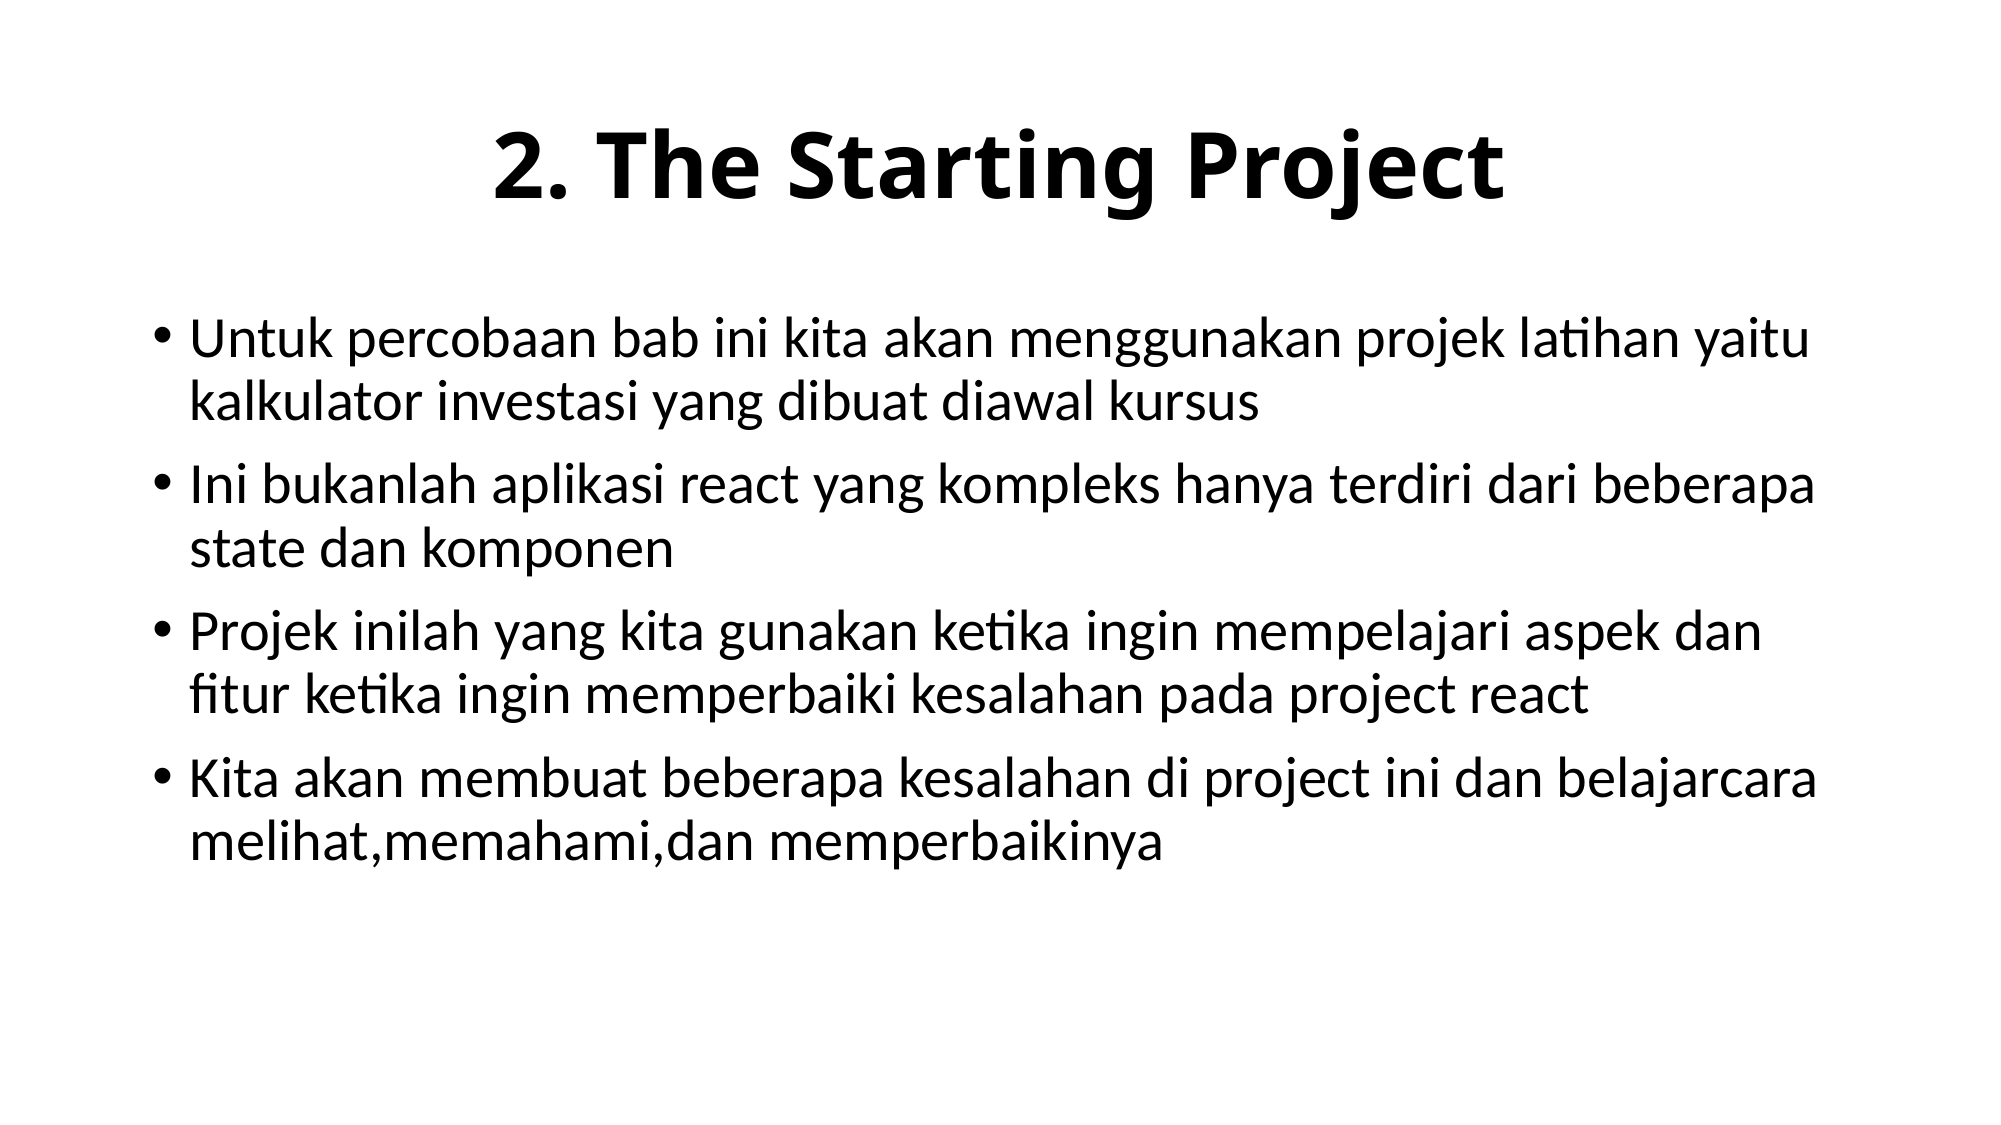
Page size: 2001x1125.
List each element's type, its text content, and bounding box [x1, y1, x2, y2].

list Untuk percobaan bab ini kita akan menggunakan projek latihan yaitu kalkulator investasi yang dibuat diawal kursus Ini bukanlah aplikasi react yang kompleks hanya terdiri dari beberapa state dan komponen Projek inilah yang kita gunakan ketika ingin mempelajari aspek dan fitur ketika ingin memperbaiki kesalahan pada project react Kita akan membuat beberapa kesalahan di project ini dan belajarcara melihat,memahami,dan memperbaikinya [137, 299, 1863, 1014]
title 2. The Starting Project [137, 59, 1863, 278]
